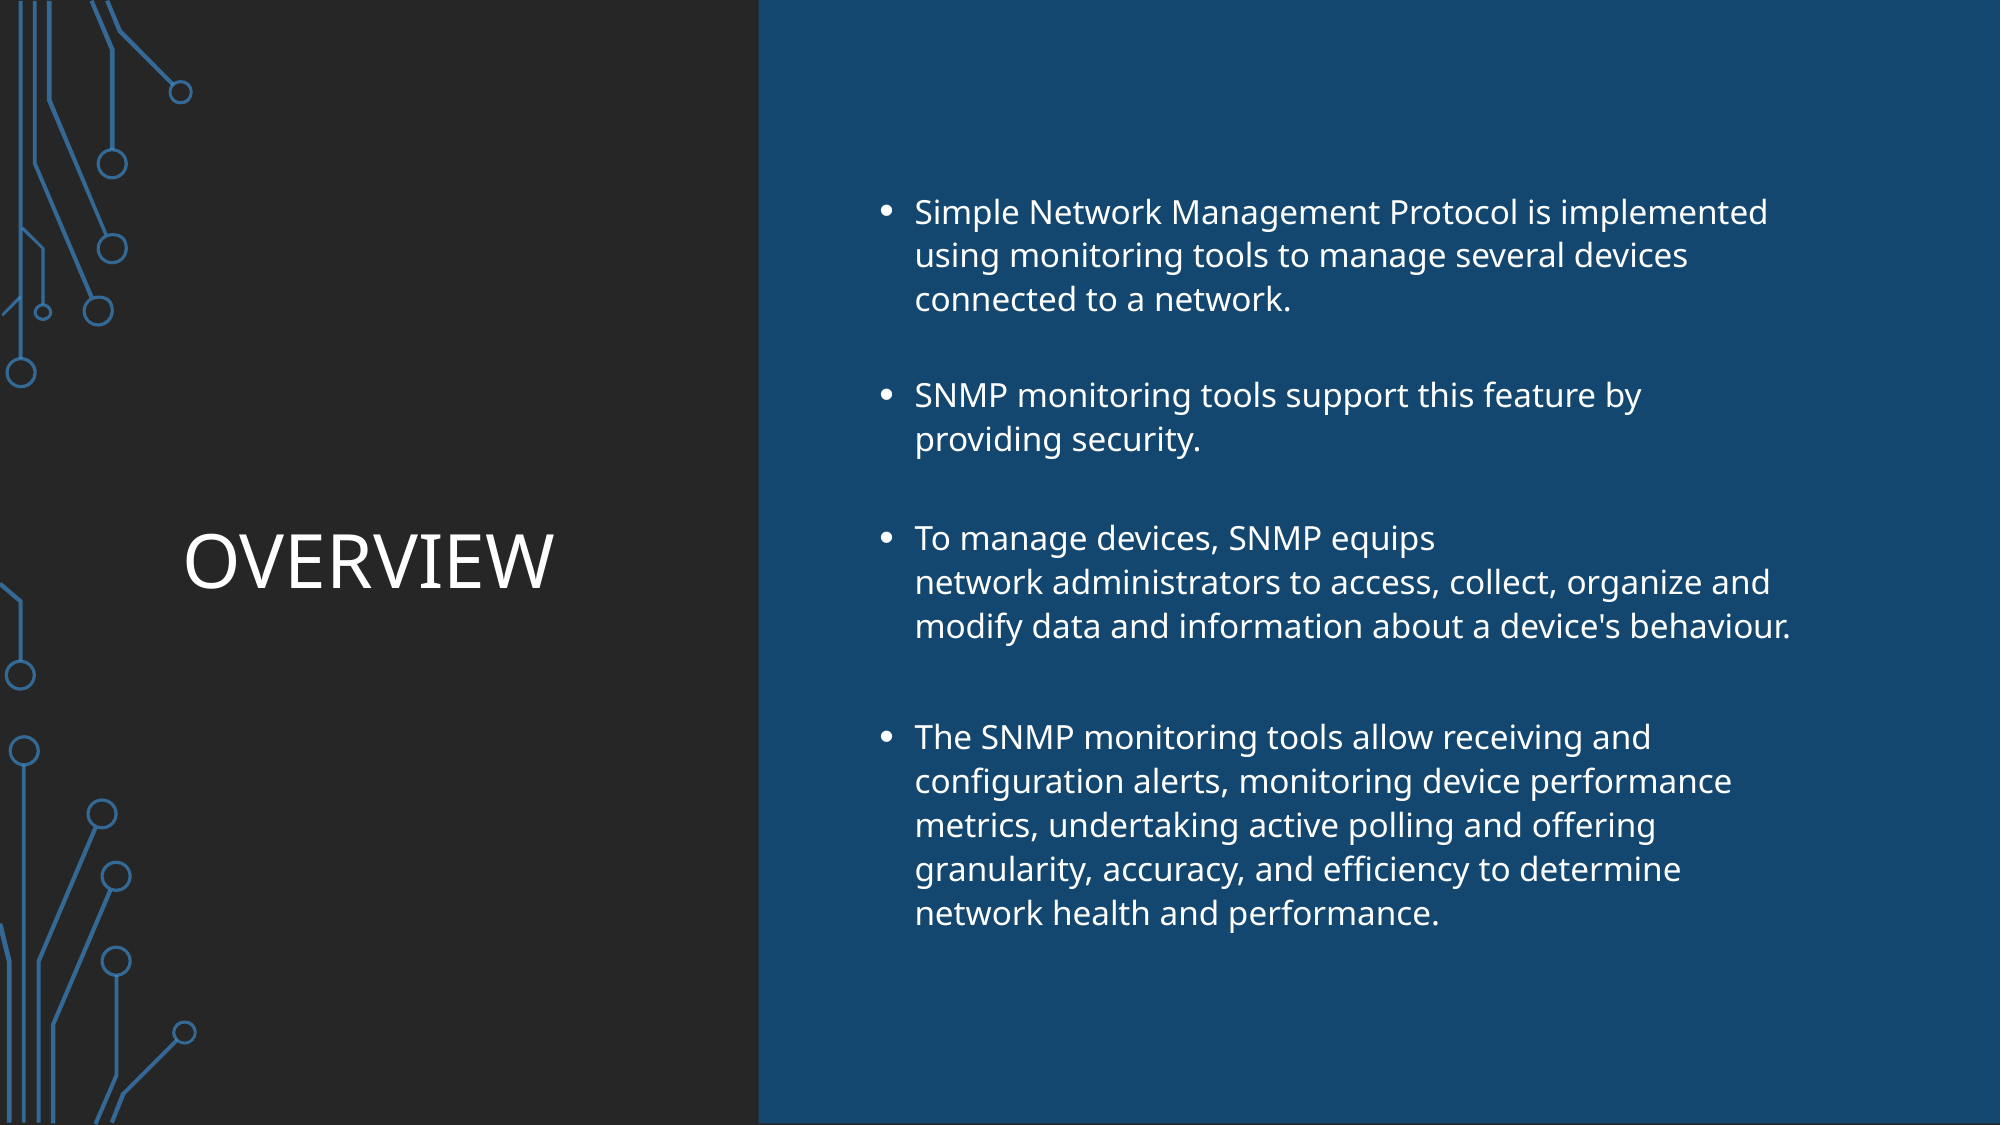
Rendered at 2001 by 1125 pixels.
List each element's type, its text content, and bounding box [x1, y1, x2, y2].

text_box [199, 0, 2000, 1125]
text_box [758, 0, 2000, 1124]
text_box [0, 0, 199, 1125]
title Overview [199, 179, 670, 950]
text_box Simple Network Management Protocol is implemented using monitoring tools to manage several devices connected to a network. SNMP monitoring tools support this feature by providing security. To manage devices, SNMP equips network administrators to access, collect, organize and modify data and information about a device's behaviour. The SNMP monitoring tools allow receiving and configuration alerts, monitoring device performance metrics, undertaking active polling and offering granularity, accuracy, and efficiency to determine network health and performance. [855, 179, 1813, 950]
